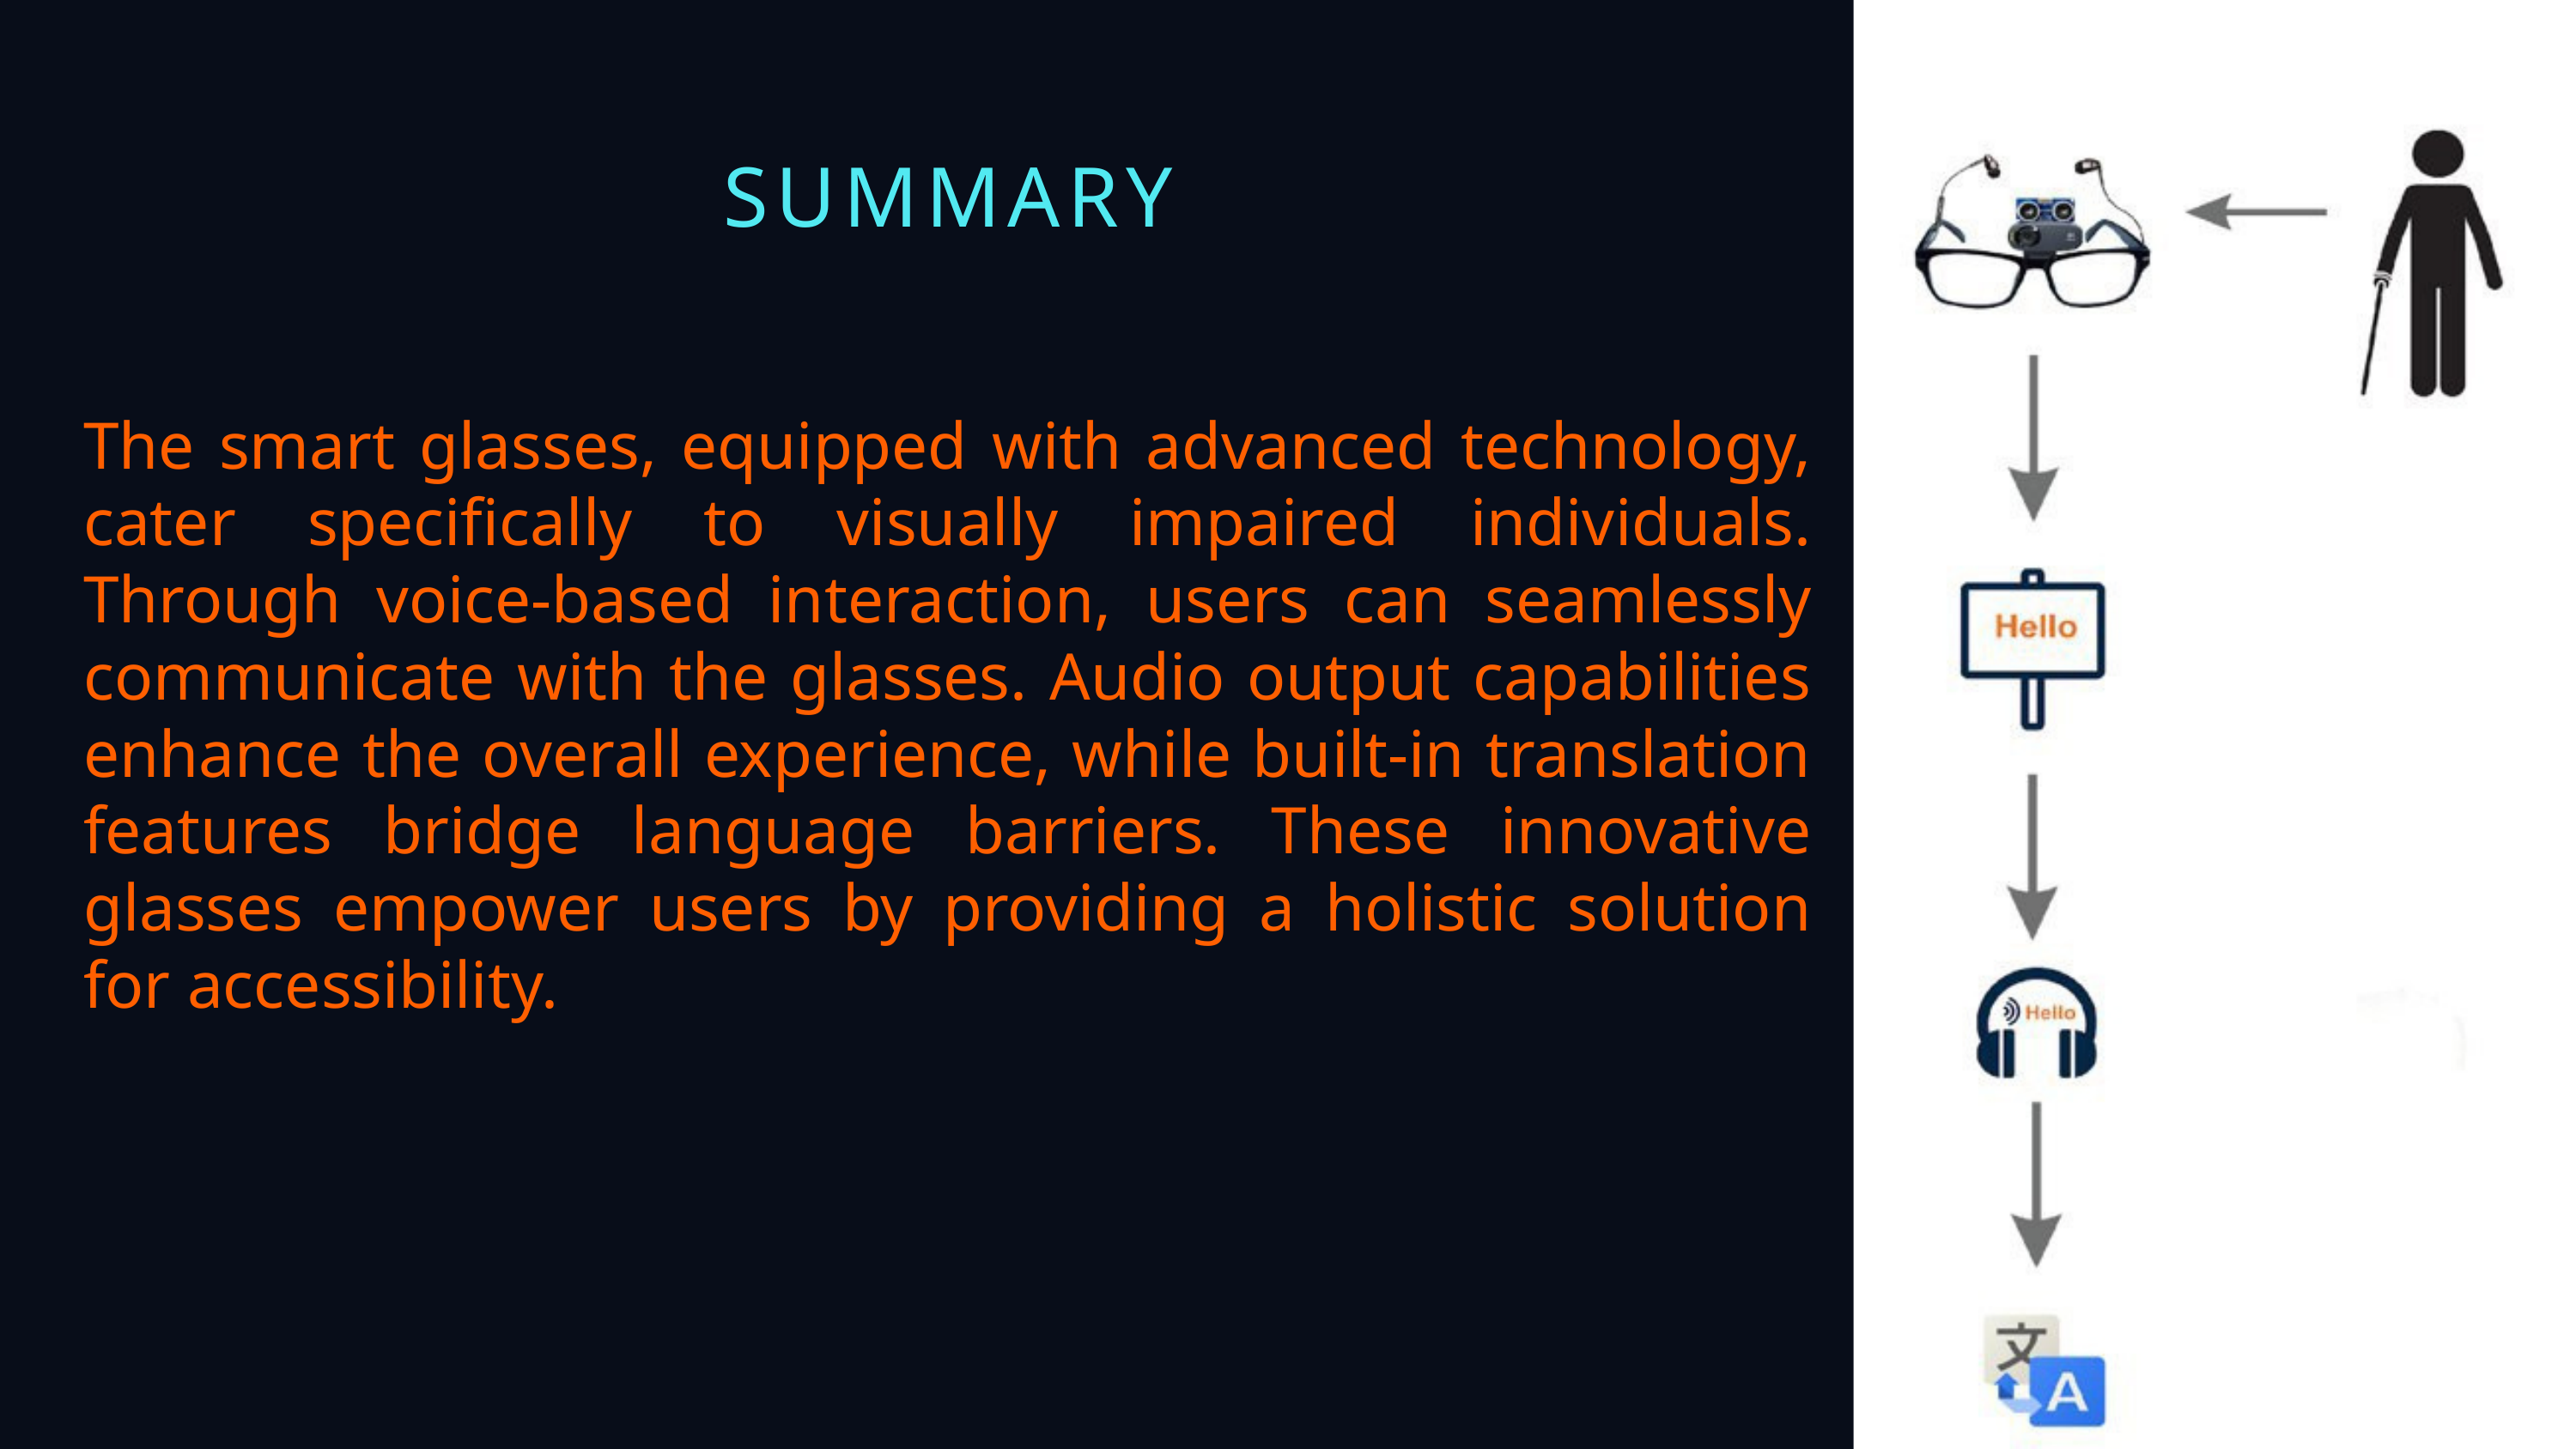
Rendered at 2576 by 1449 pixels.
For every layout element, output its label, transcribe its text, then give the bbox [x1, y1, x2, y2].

text_box [1853, 0, 2576, 1449]
text_box SUMMARY [404, 144, 1493, 245]
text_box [82, 327, 1814, 1171]
